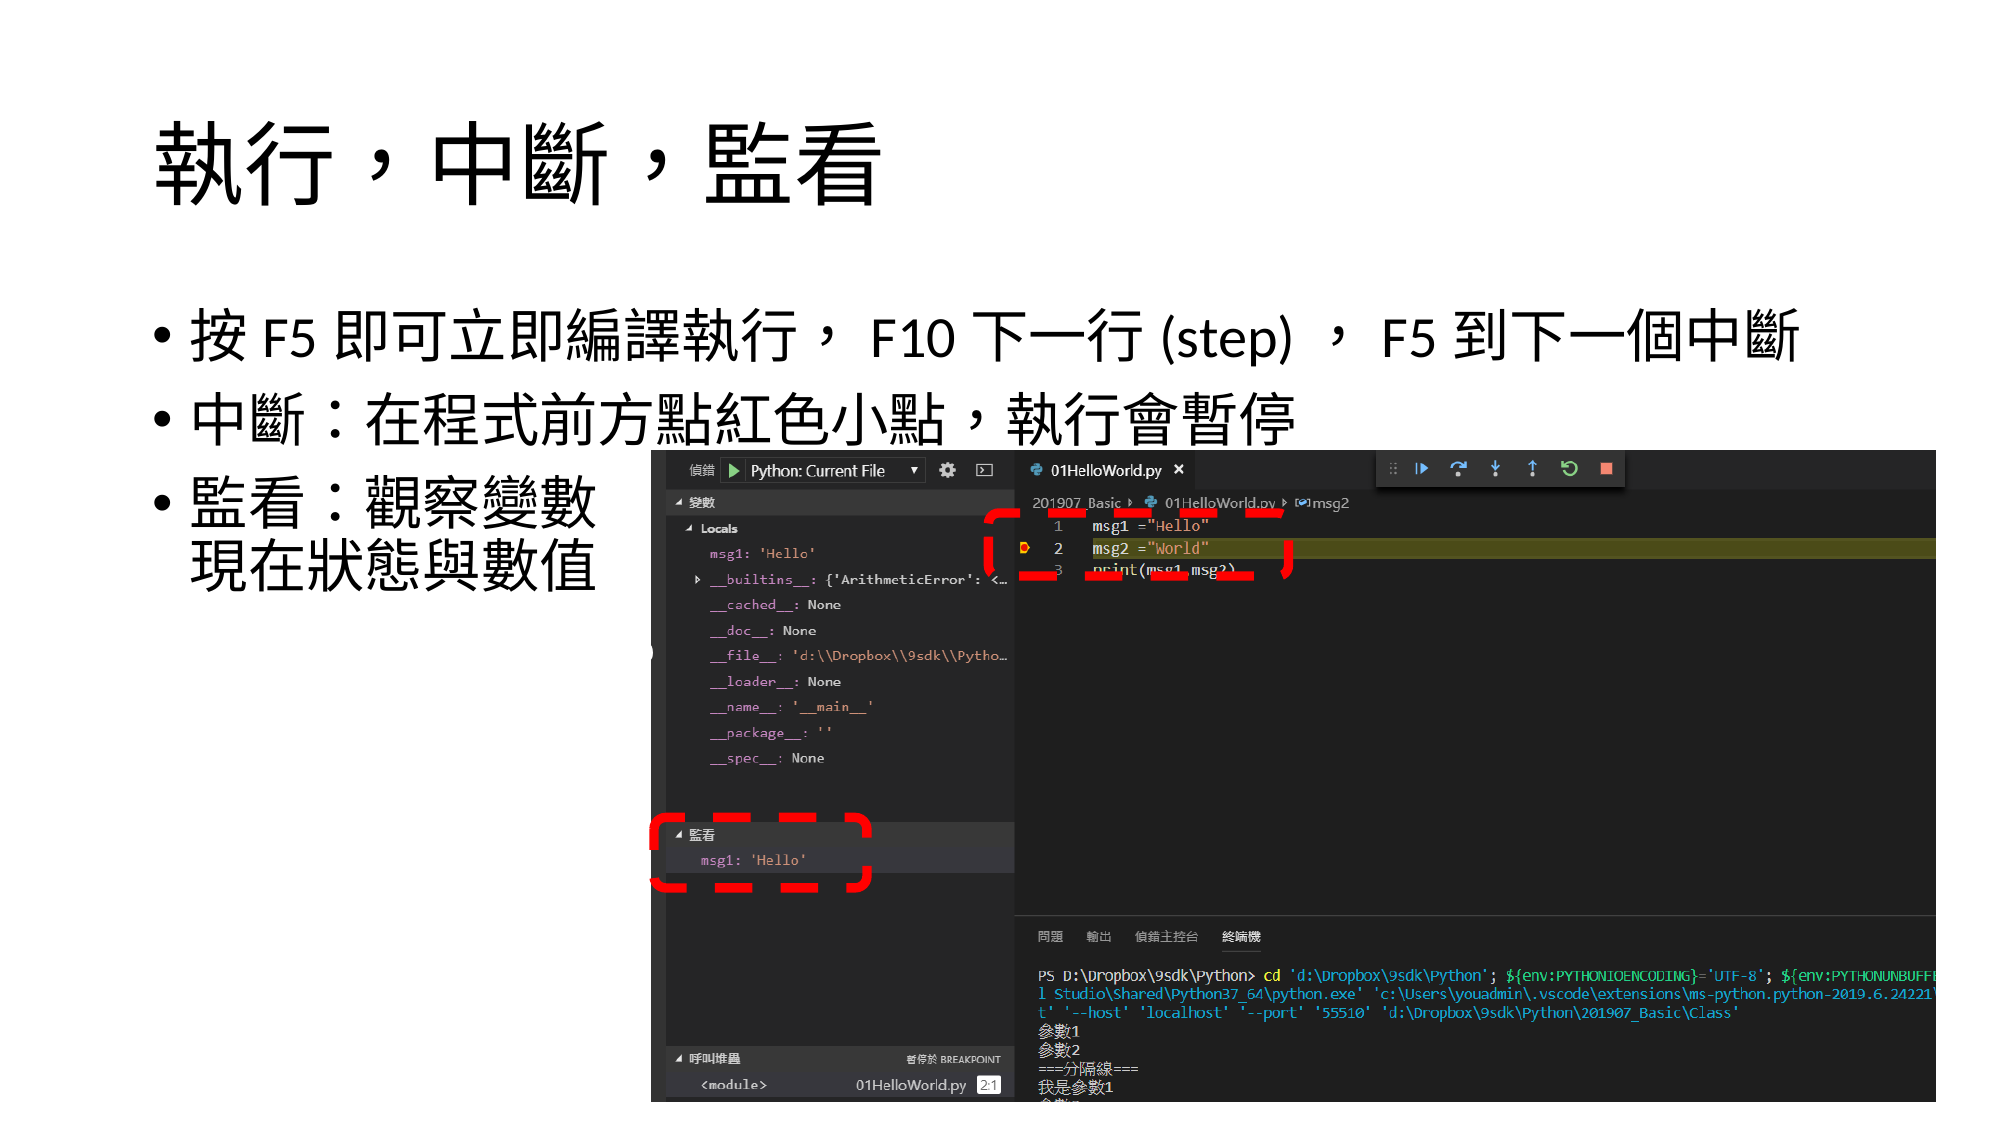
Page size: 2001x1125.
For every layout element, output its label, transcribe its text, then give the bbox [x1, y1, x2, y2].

title 執行，中斷，監看 [137, 59, 1863, 278]
list 按F5即可立即編譯執行，F10下一行(step)，F5到下一個中斷 中斷：在程式前方點紅色小點，執行會暫停 監看：觀察變數 現在狀態與數值 [137, 299, 1863, 1014]
picture [650, 450, 1936, 1103]
